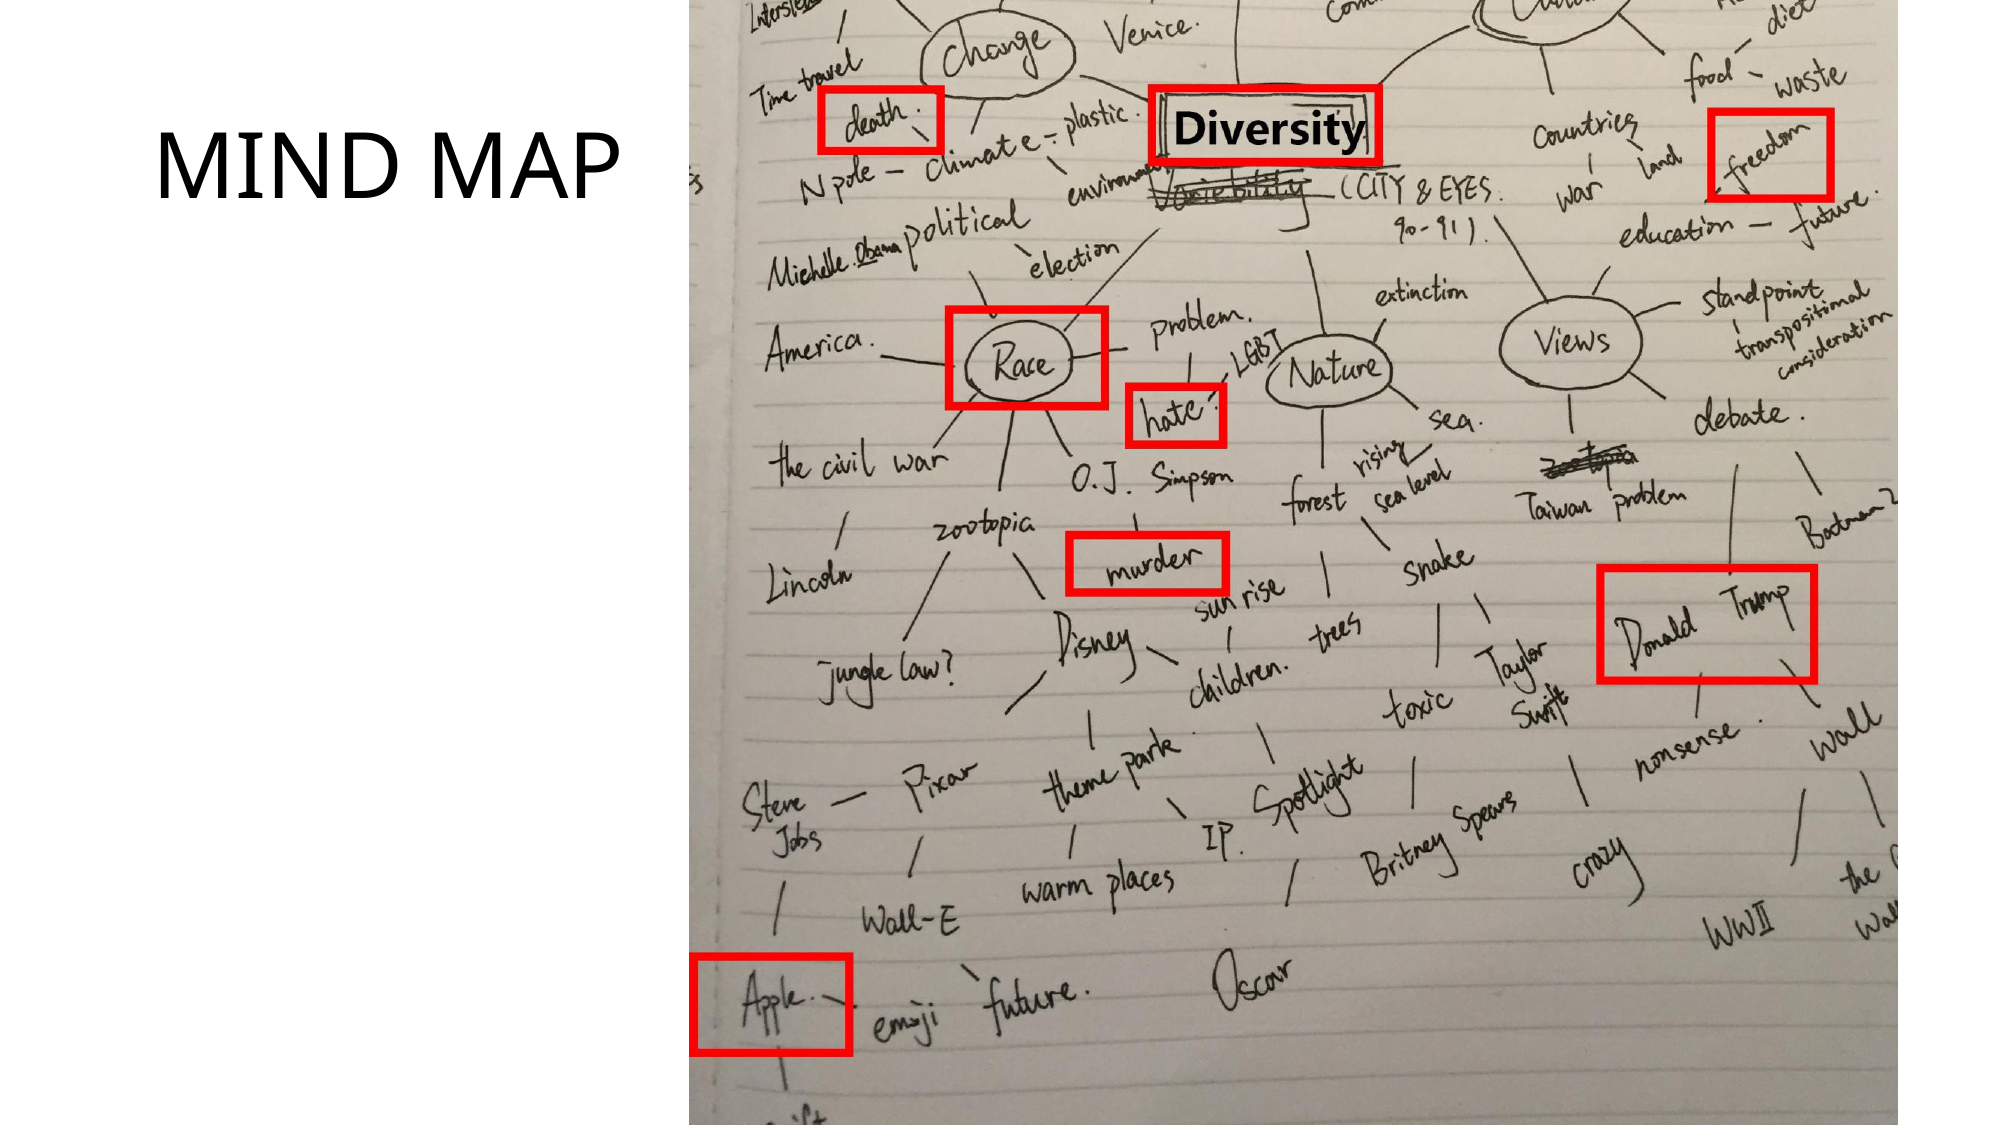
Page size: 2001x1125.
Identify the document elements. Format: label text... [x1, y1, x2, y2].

picture [689, 0, 1898, 1125]
title MIND MAP [137, 59, 689, 278]
